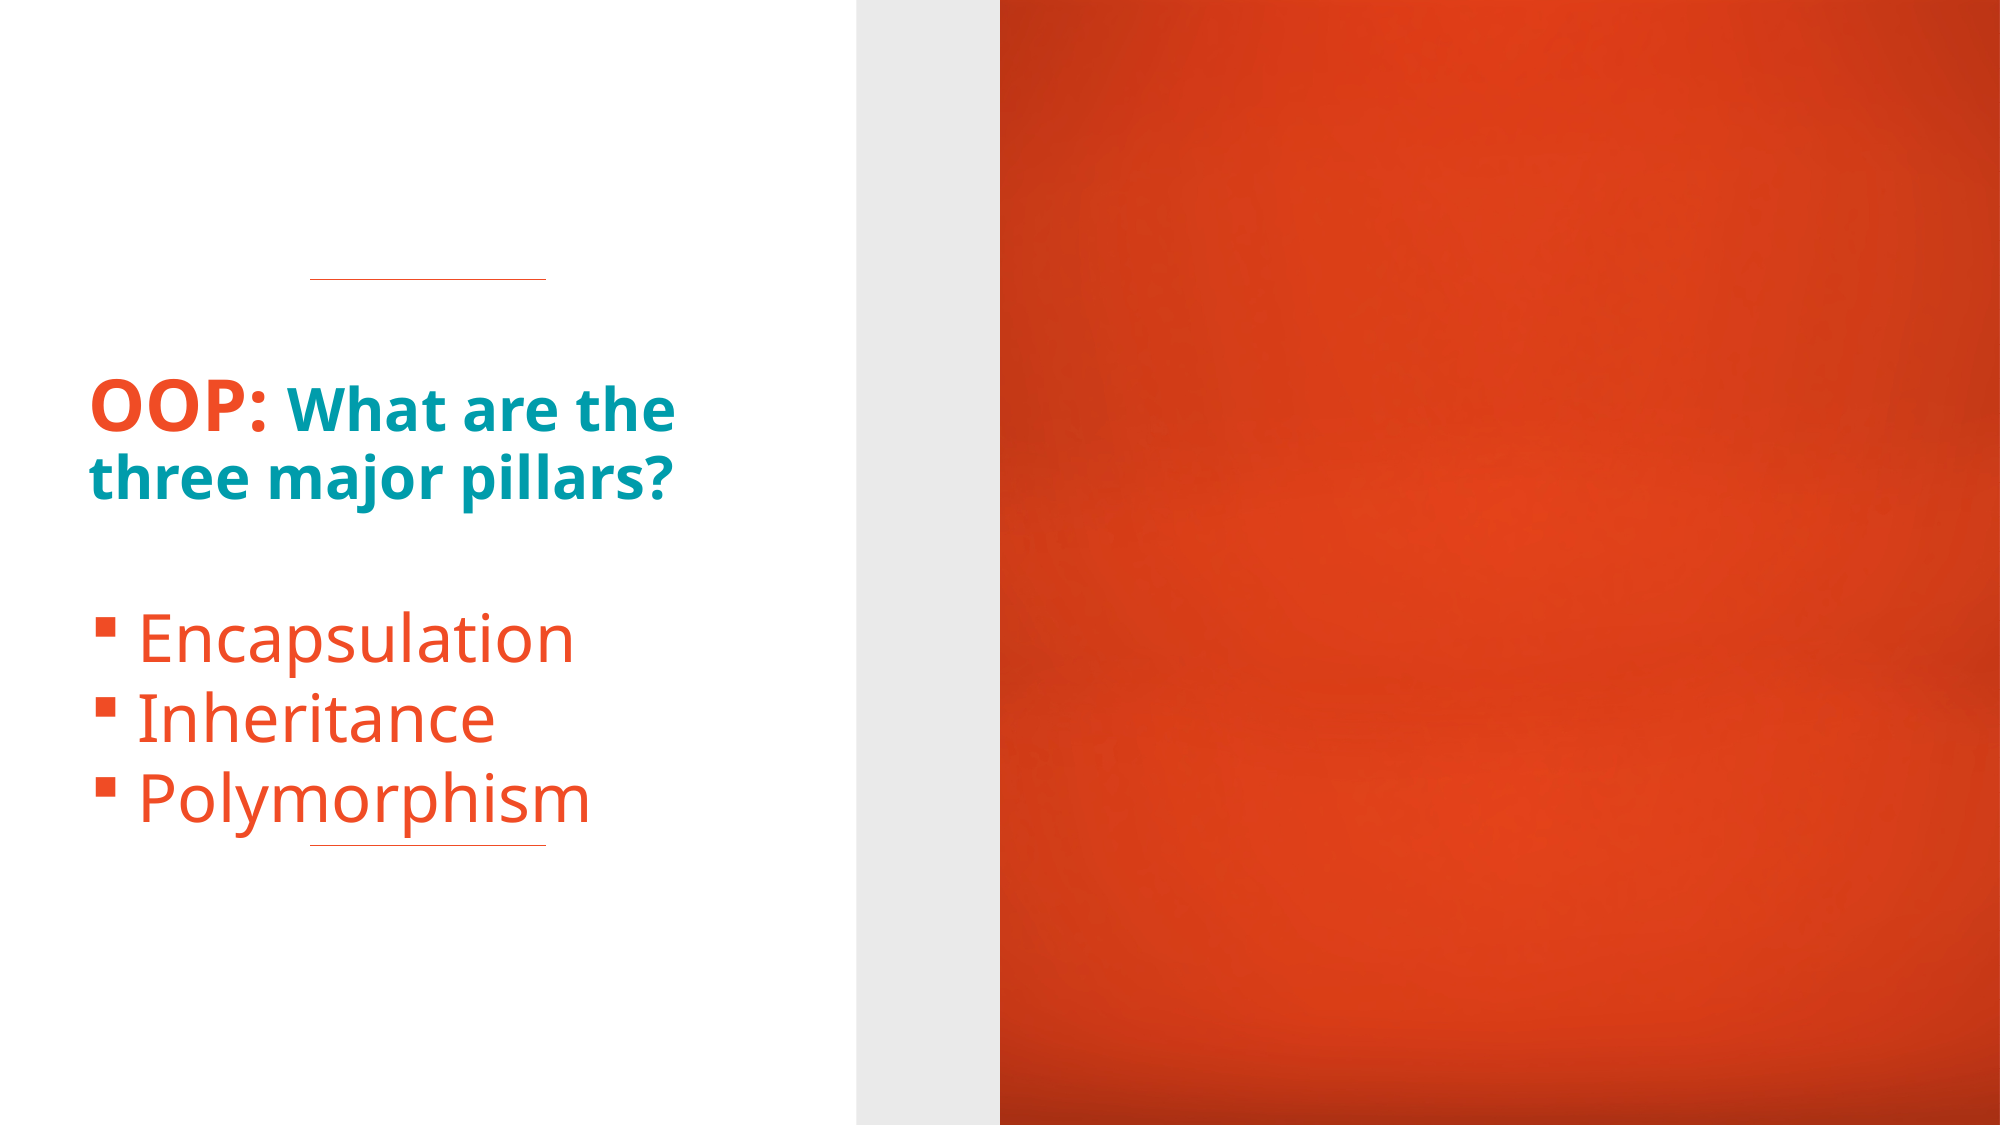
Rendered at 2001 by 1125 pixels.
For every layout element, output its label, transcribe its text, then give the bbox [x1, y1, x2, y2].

picture [1000, 0, 2000, 1125]
title OOP: What are the three major pillars? [0, 279, 857, 844]
text_box Encapsulation Inheritance Polymorphism [75, 588, 1098, 843]
